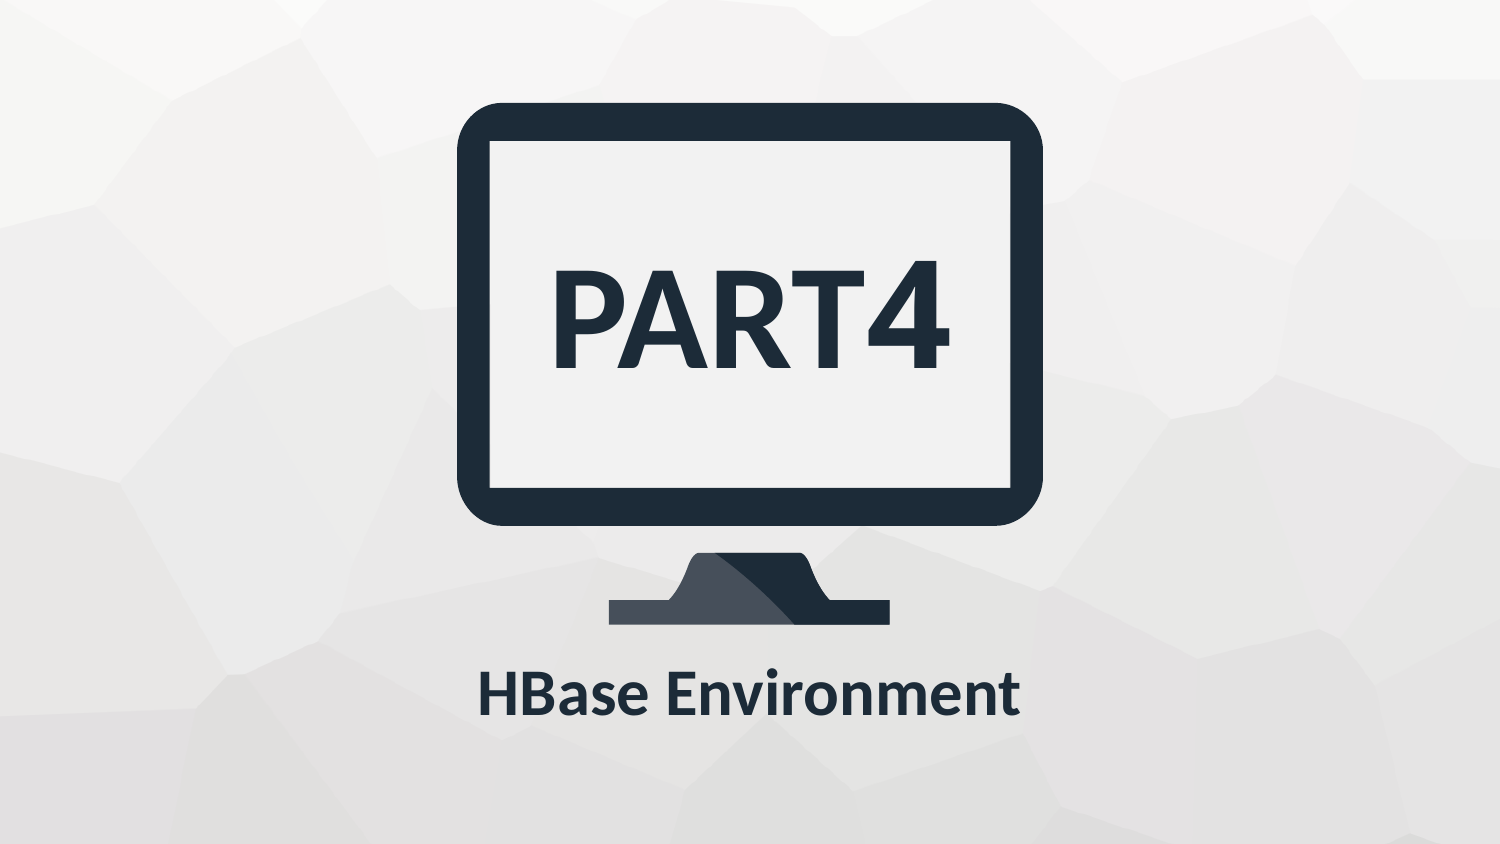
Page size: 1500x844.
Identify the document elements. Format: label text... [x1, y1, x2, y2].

text_box HBase Environment [462, 641, 1037, 737]
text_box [456, 102, 1044, 625]
picture [0, 0, 1500, 844]
